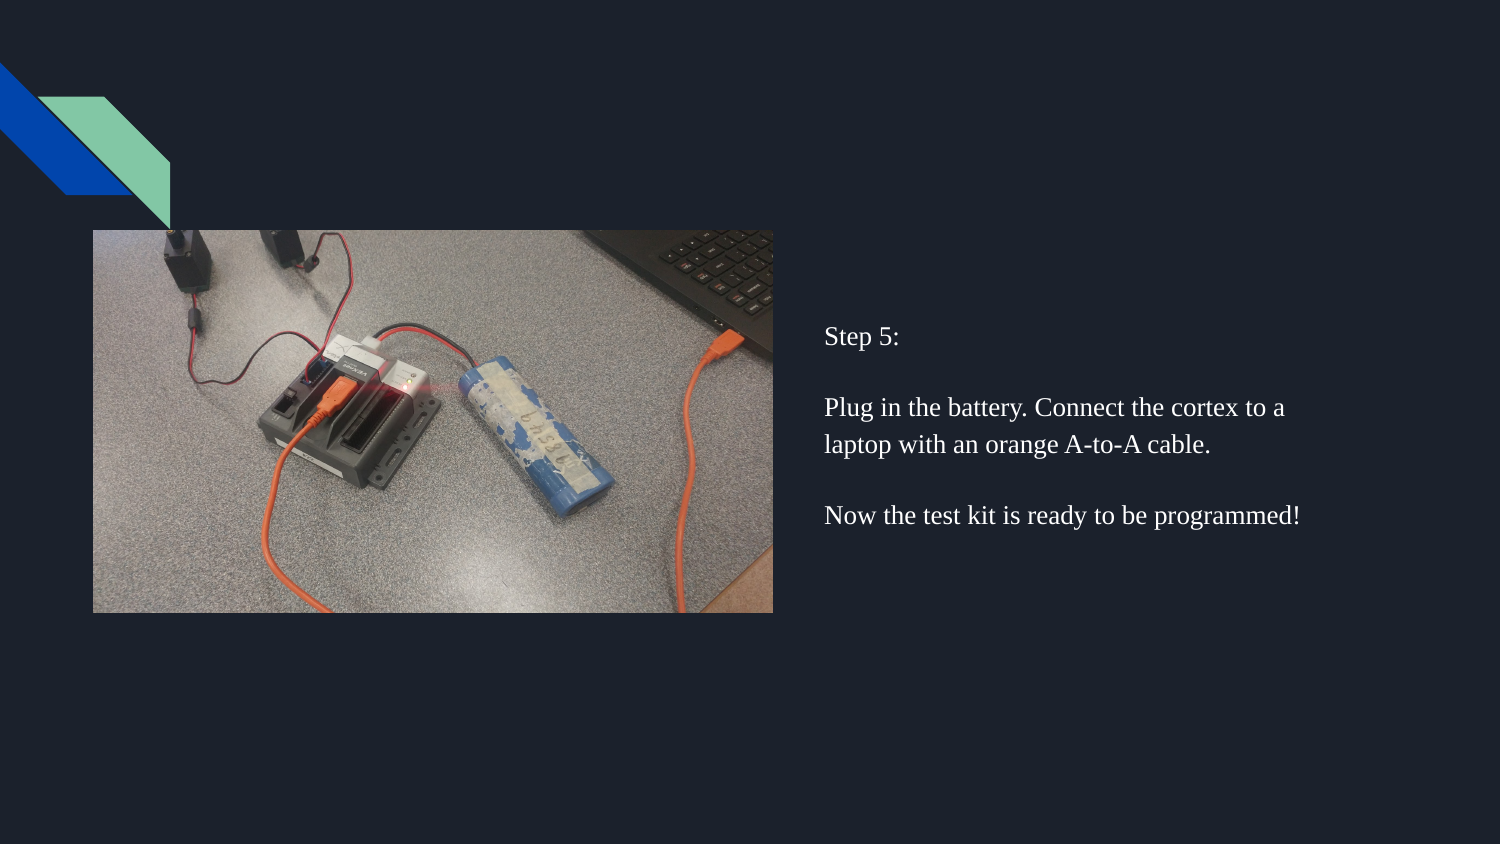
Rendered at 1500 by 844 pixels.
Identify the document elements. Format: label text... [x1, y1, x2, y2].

picture [92, 230, 773, 614]
list Step 5: Plug in the battery. Connect the cortex to a laptop with an orange A-to-A cable. Now the test kit is ready to be programmed! [809, 298, 1368, 545]
